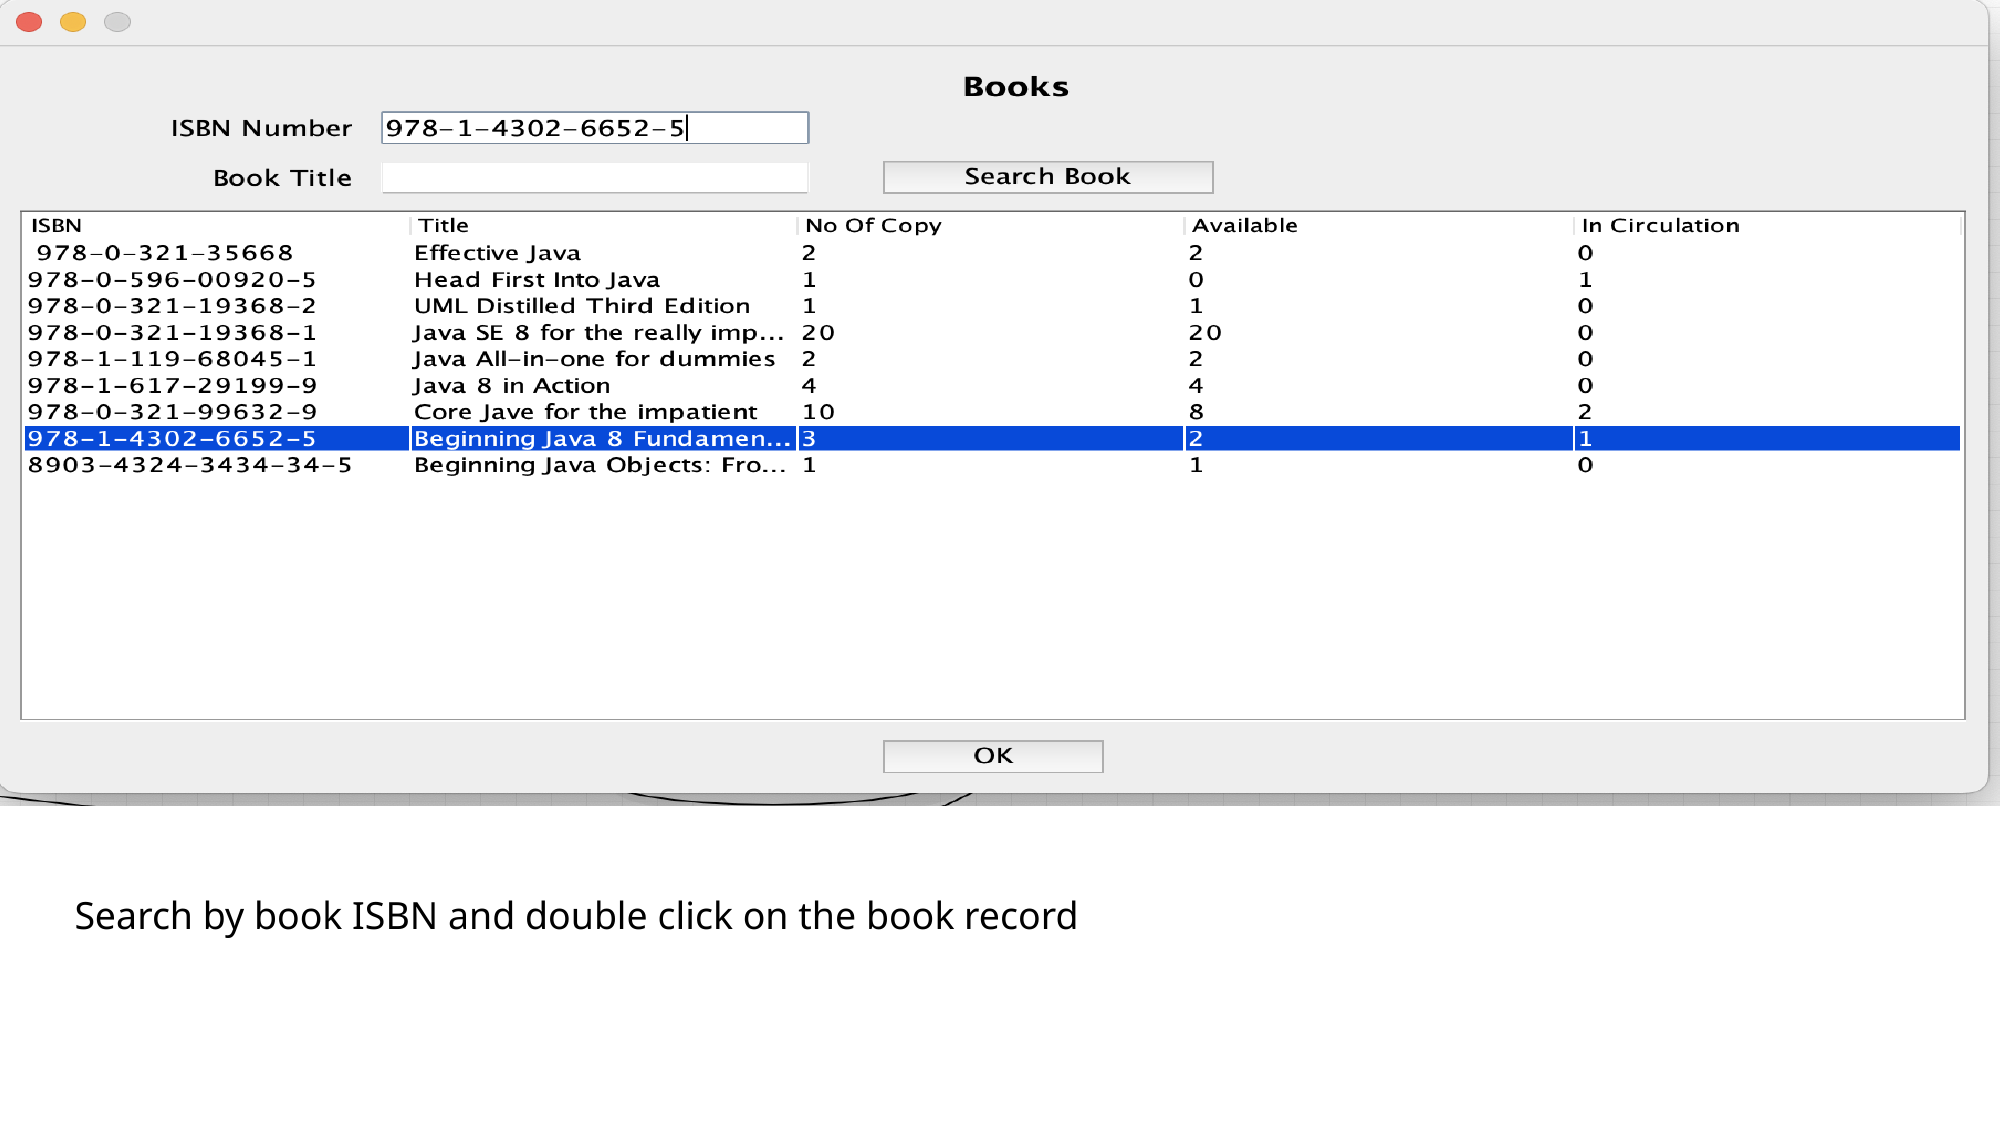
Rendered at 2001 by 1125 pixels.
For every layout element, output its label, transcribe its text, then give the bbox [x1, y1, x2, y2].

text_box Search by book ISBN and double click on the book record [59, 884, 1095, 945]
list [0, 0, 2000, 807]
